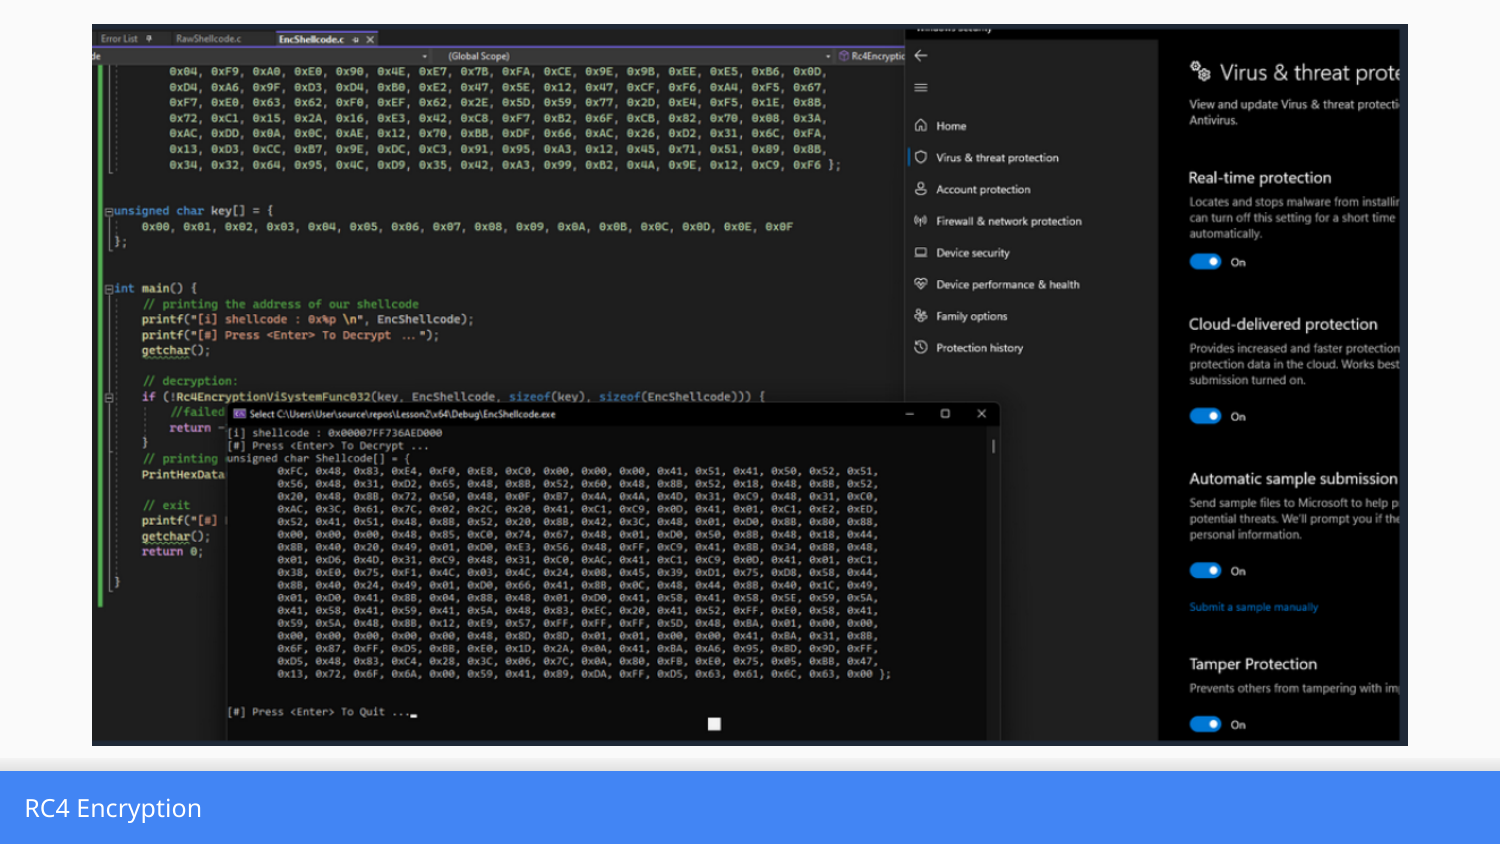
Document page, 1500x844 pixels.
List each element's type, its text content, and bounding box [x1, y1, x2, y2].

list RC4 Encryption [9, 770, 1385, 844]
picture [92, 24, 1408, 746]
